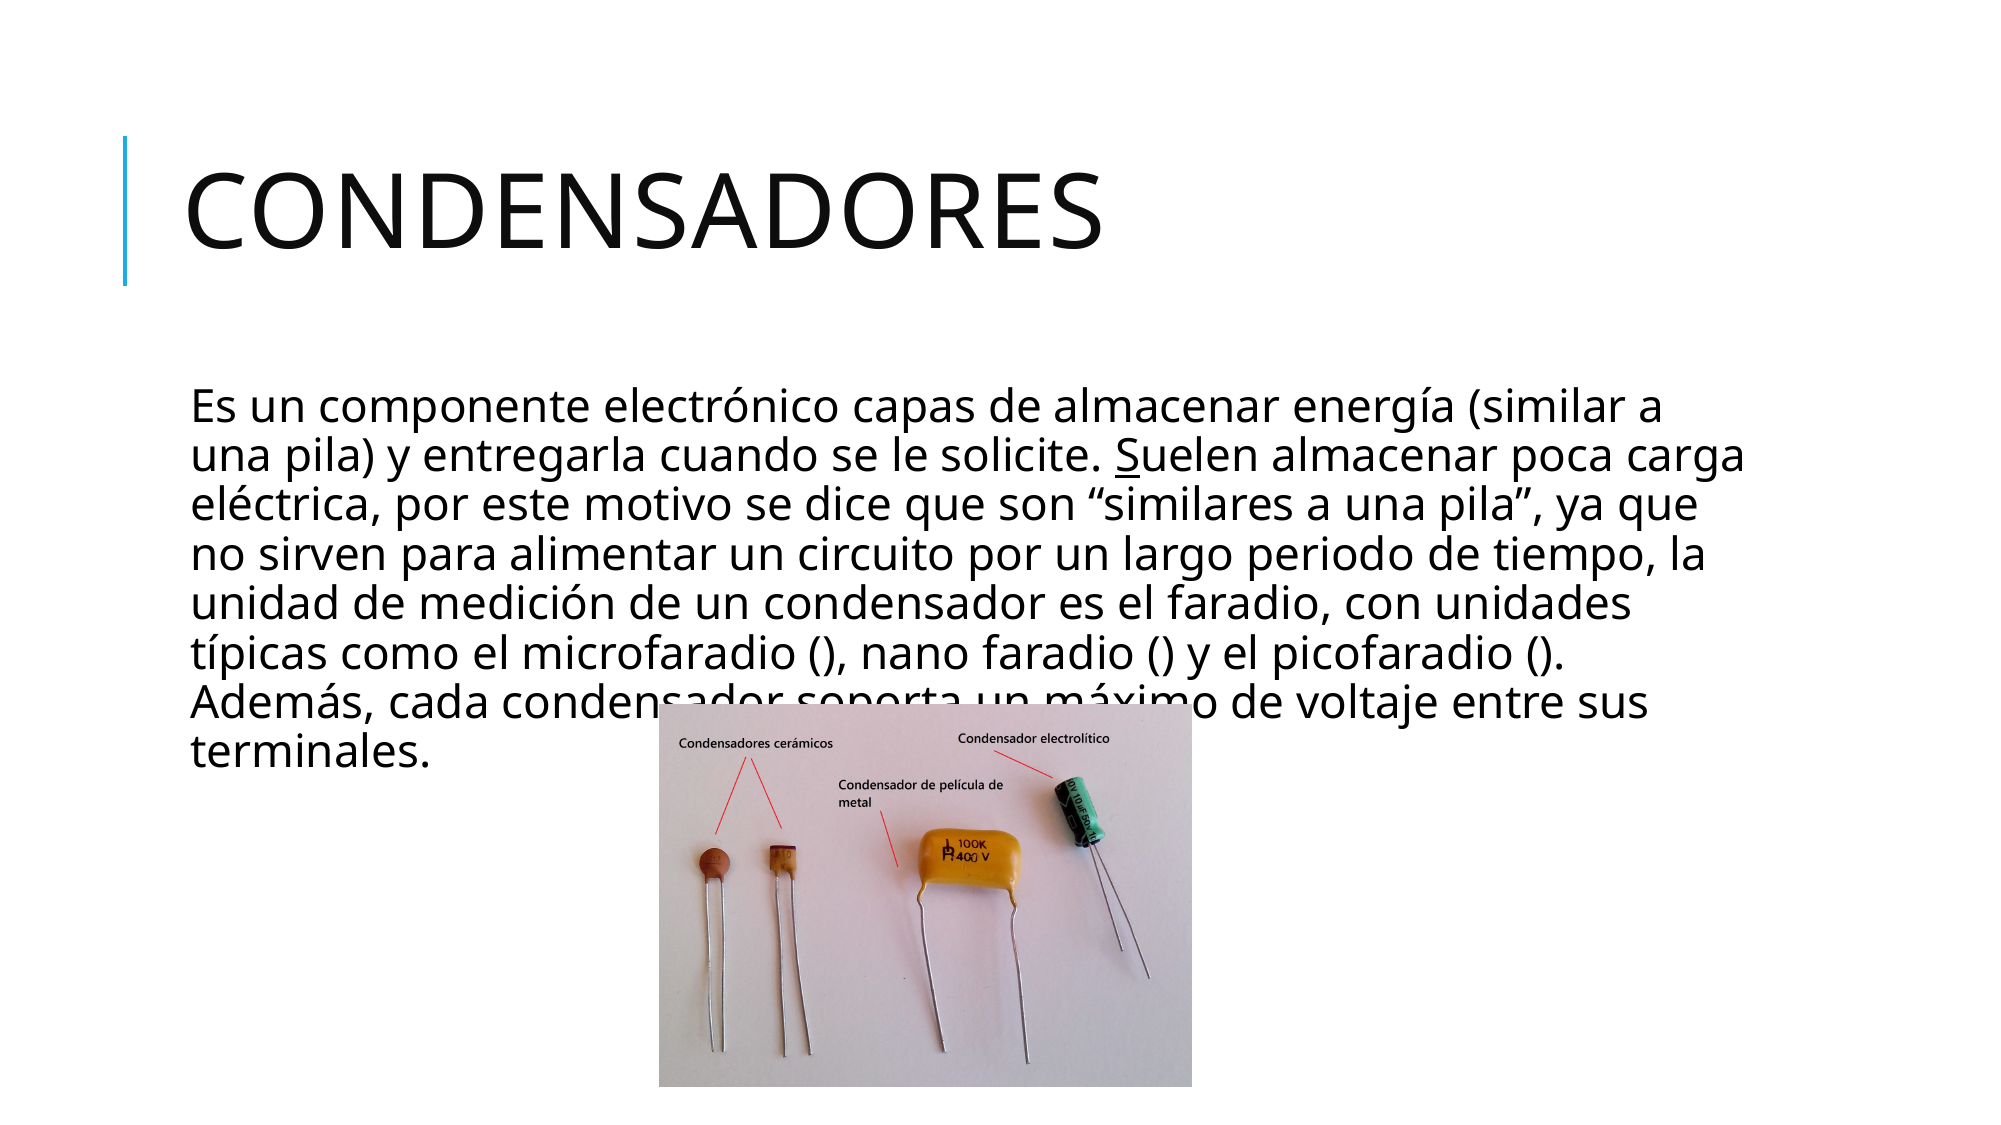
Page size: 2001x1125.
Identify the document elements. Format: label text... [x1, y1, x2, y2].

picture [659, 704, 1192, 1088]
title Condensadores [168, 96, 1763, 342]
